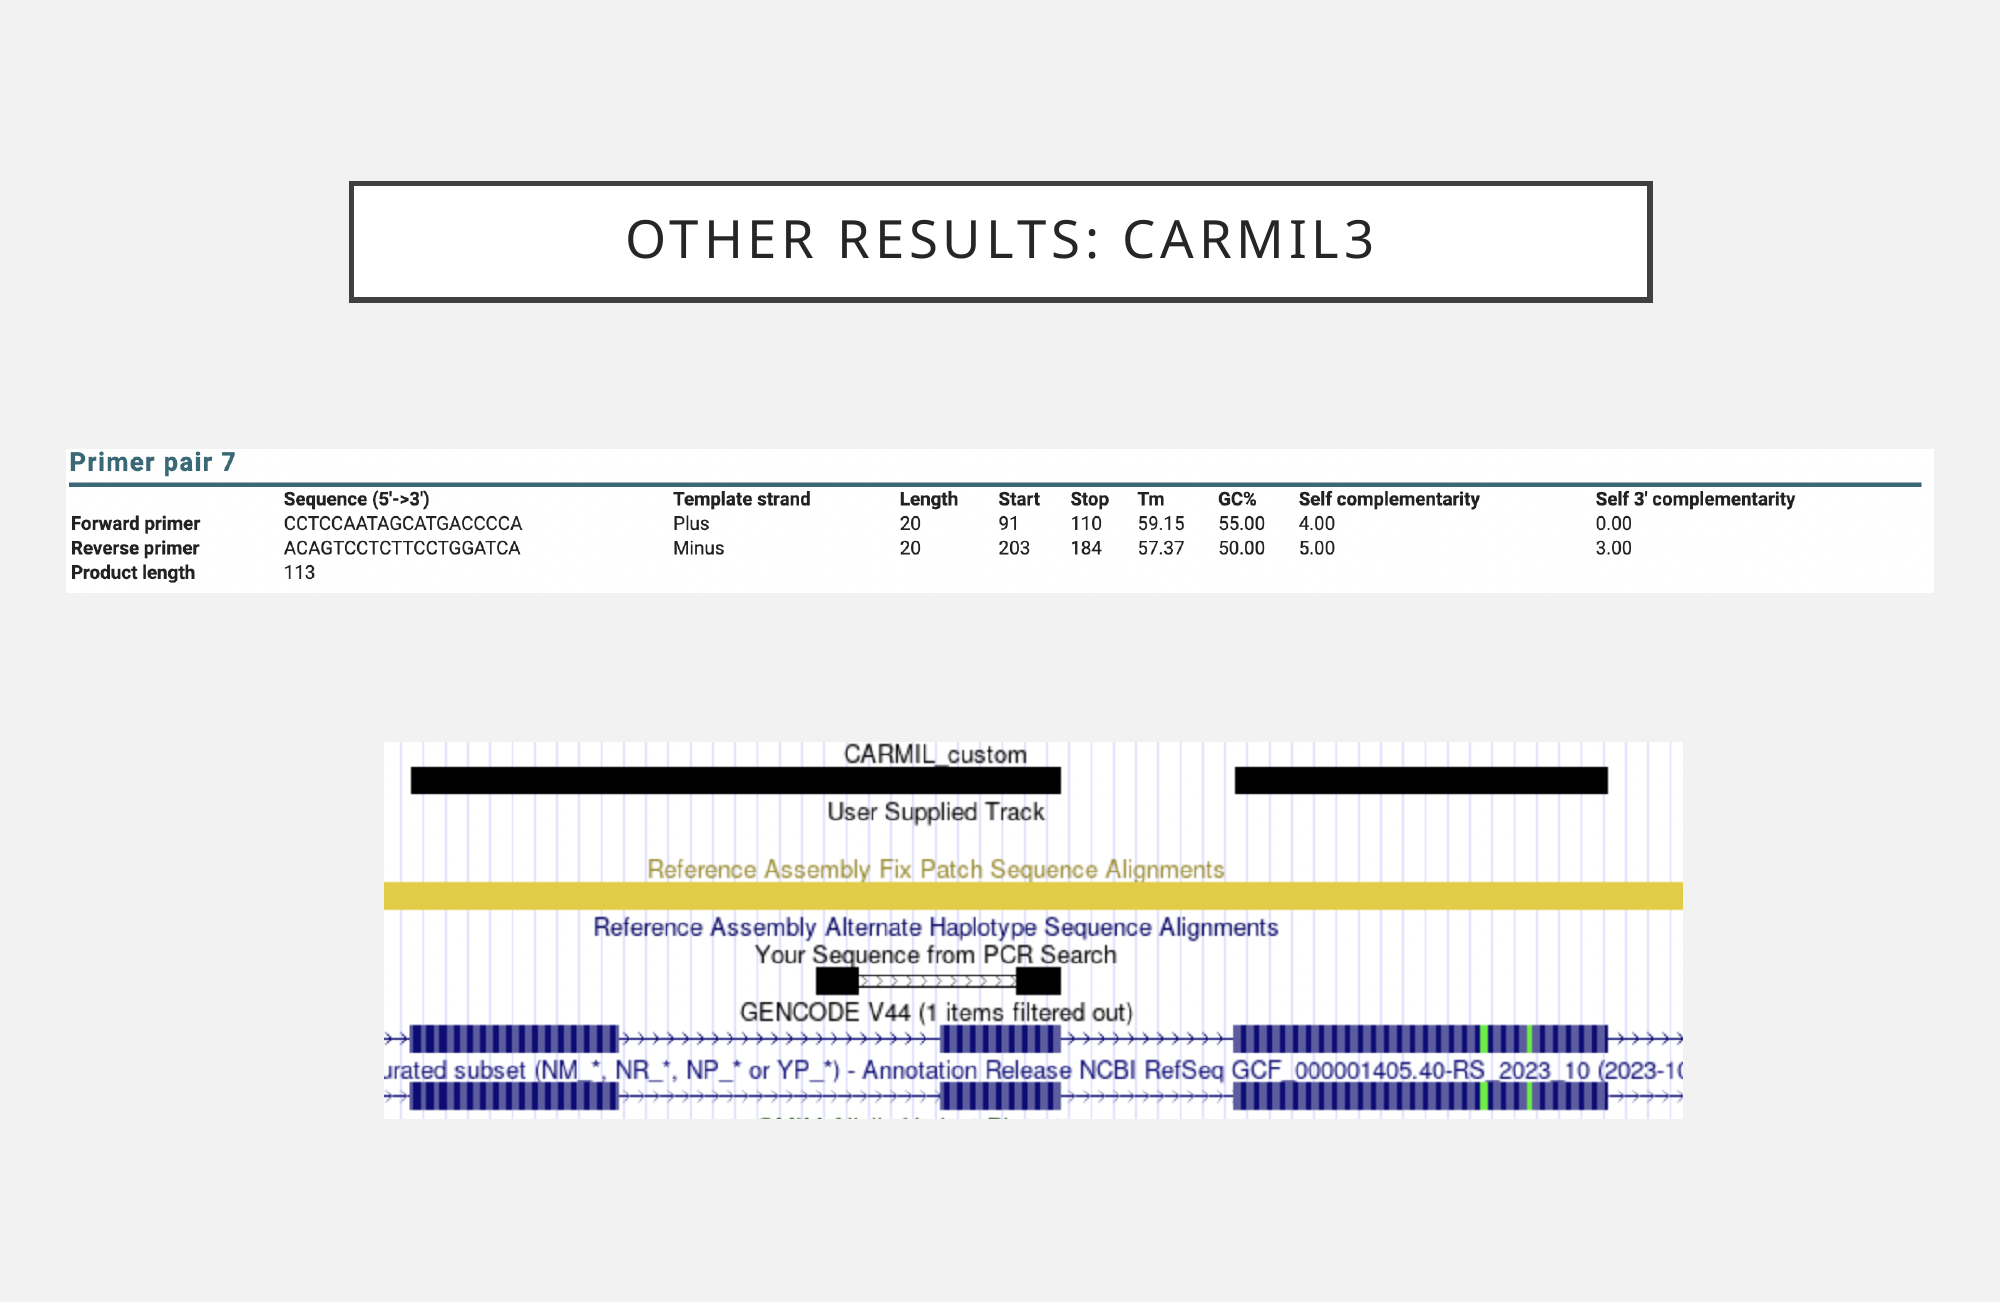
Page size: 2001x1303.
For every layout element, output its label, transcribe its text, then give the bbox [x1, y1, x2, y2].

title Other results: CARMIL3 [349, 181, 1653, 303]
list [384, 742, 1683, 1119]
picture [66, 449, 1934, 593]
